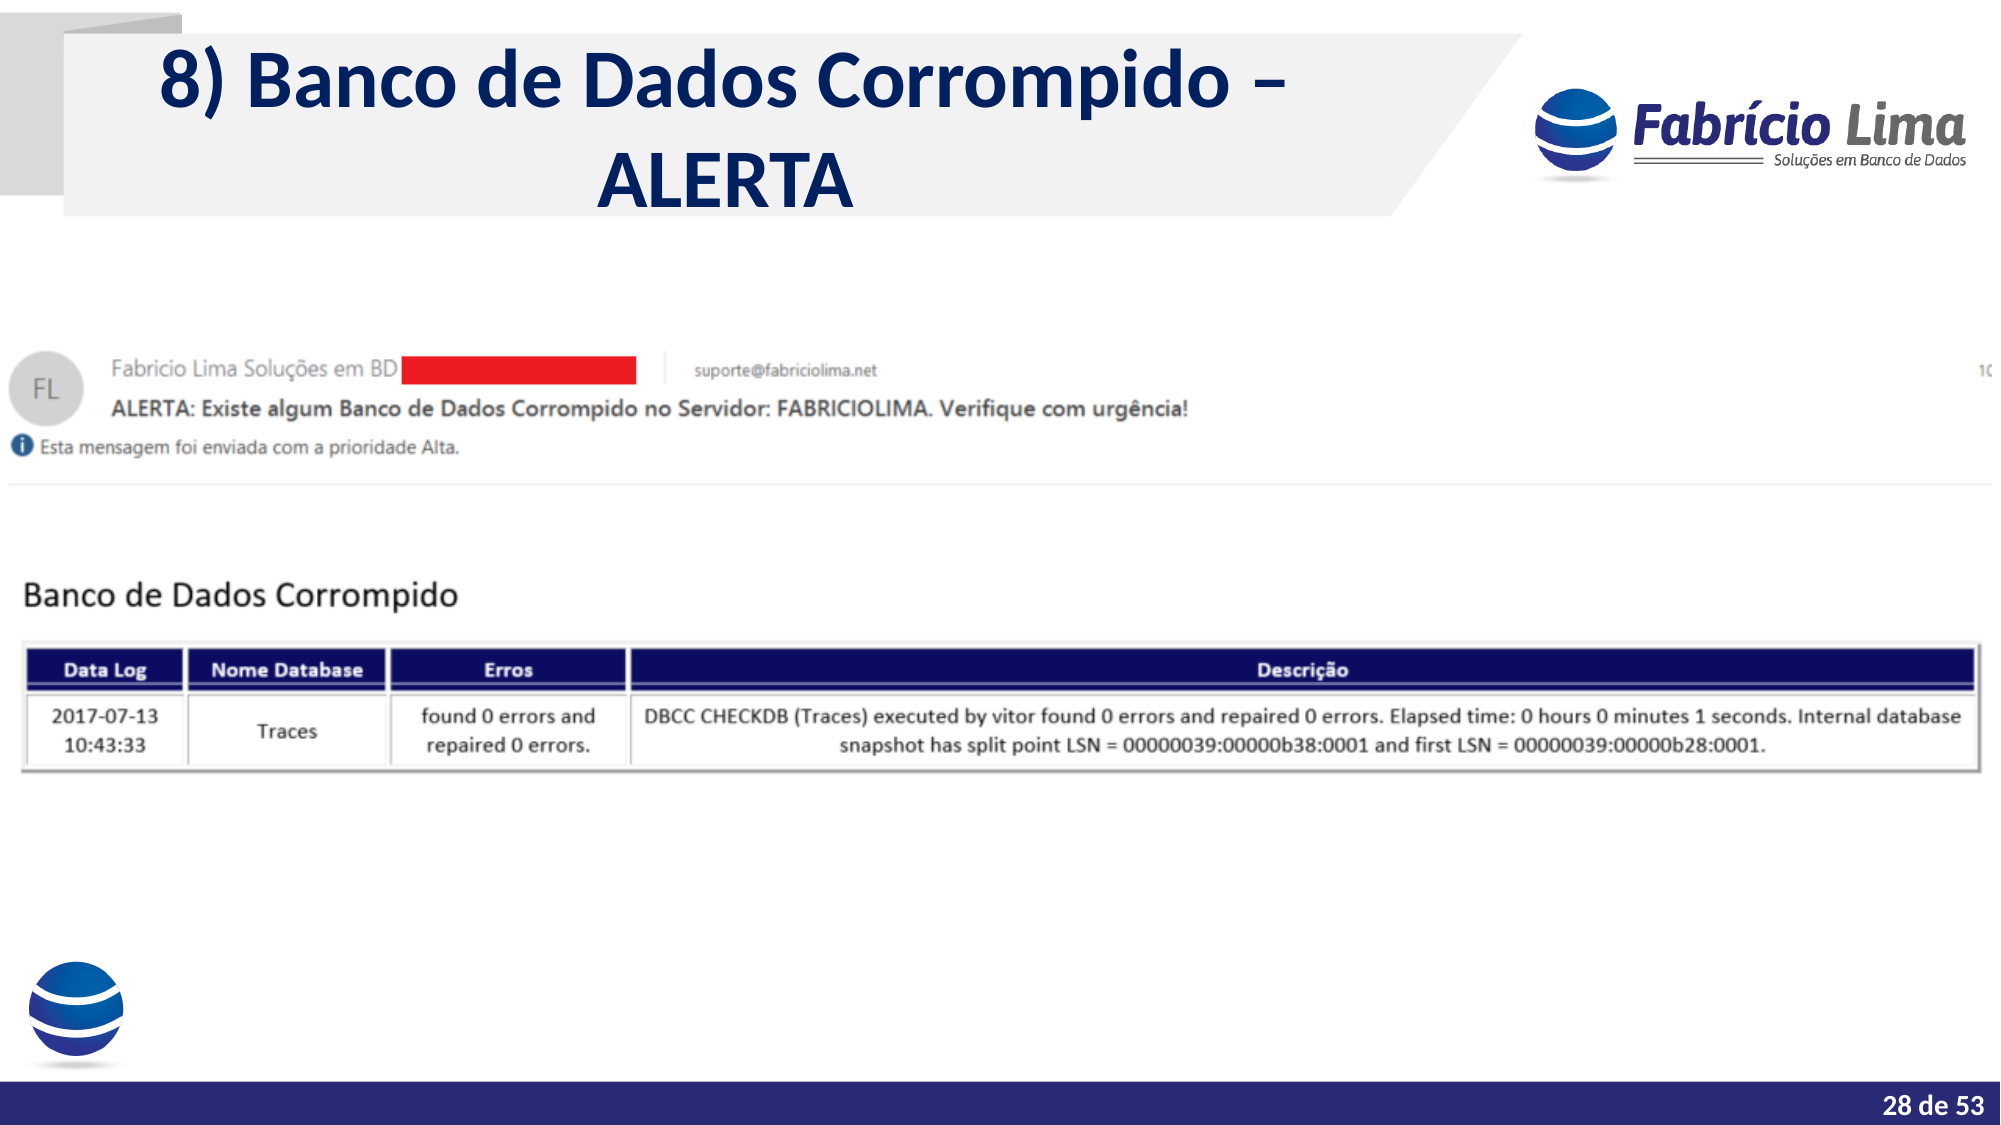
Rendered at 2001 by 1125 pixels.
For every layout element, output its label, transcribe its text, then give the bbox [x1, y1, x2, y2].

picture [1501, 42, 1997, 217]
picture [14, 951, 137, 1082]
text_box 8) Banco de Dados Corrompido – ALERTA [62, 31, 1390, 218]
picture [8, 344, 1992, 781]
slide_number 28 de 53 [1718, 1083, 2000, 1125]
